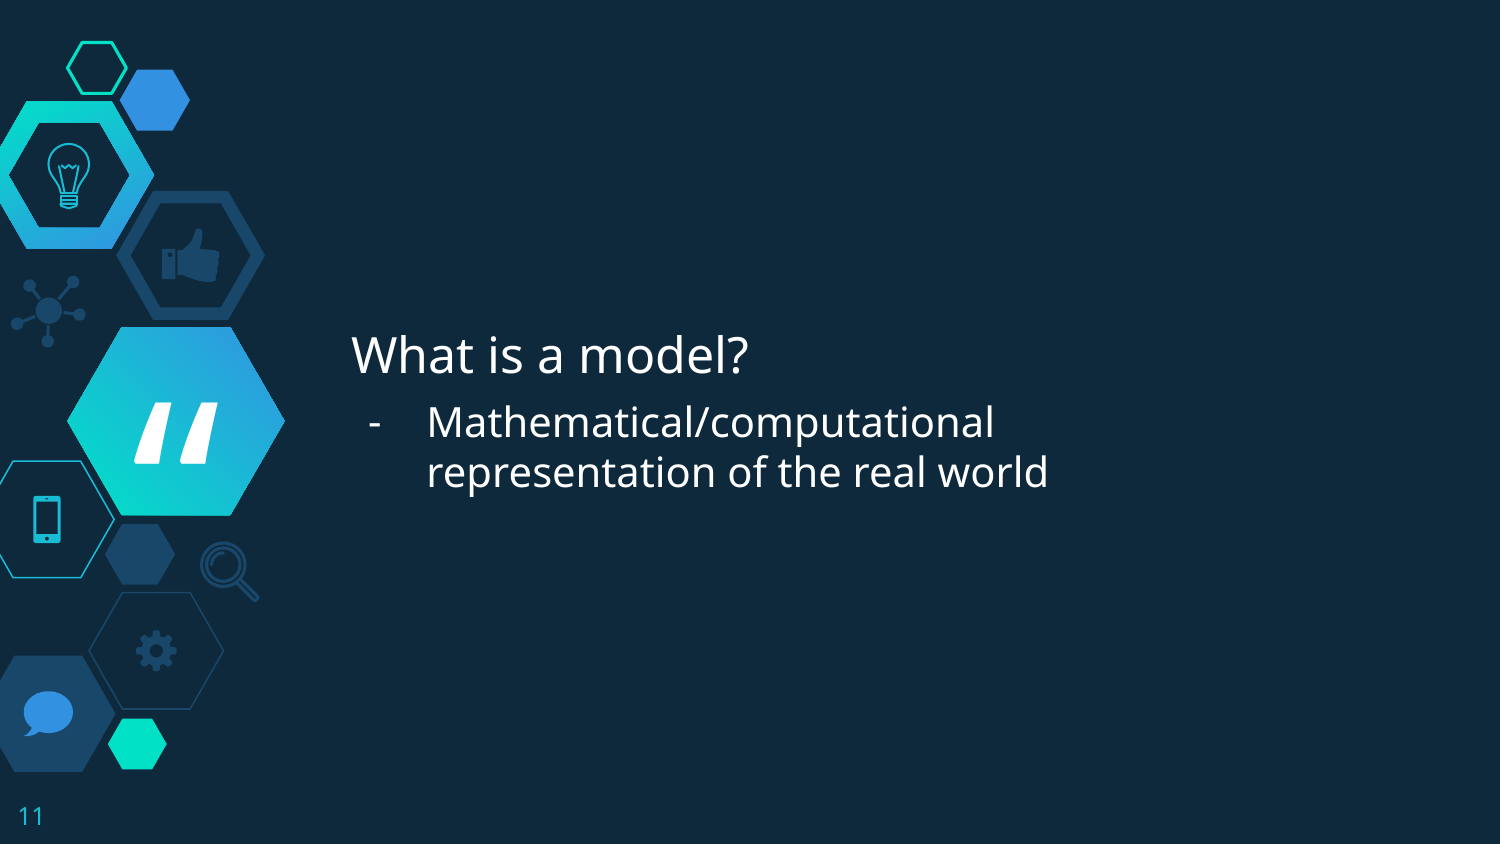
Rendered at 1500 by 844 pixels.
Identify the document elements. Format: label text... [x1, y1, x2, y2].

list What is a model? Mathematical/computational representation of the real world [336, 342, 1188, 477]
slide_number ‹#› [2, 785, 93, 844]
